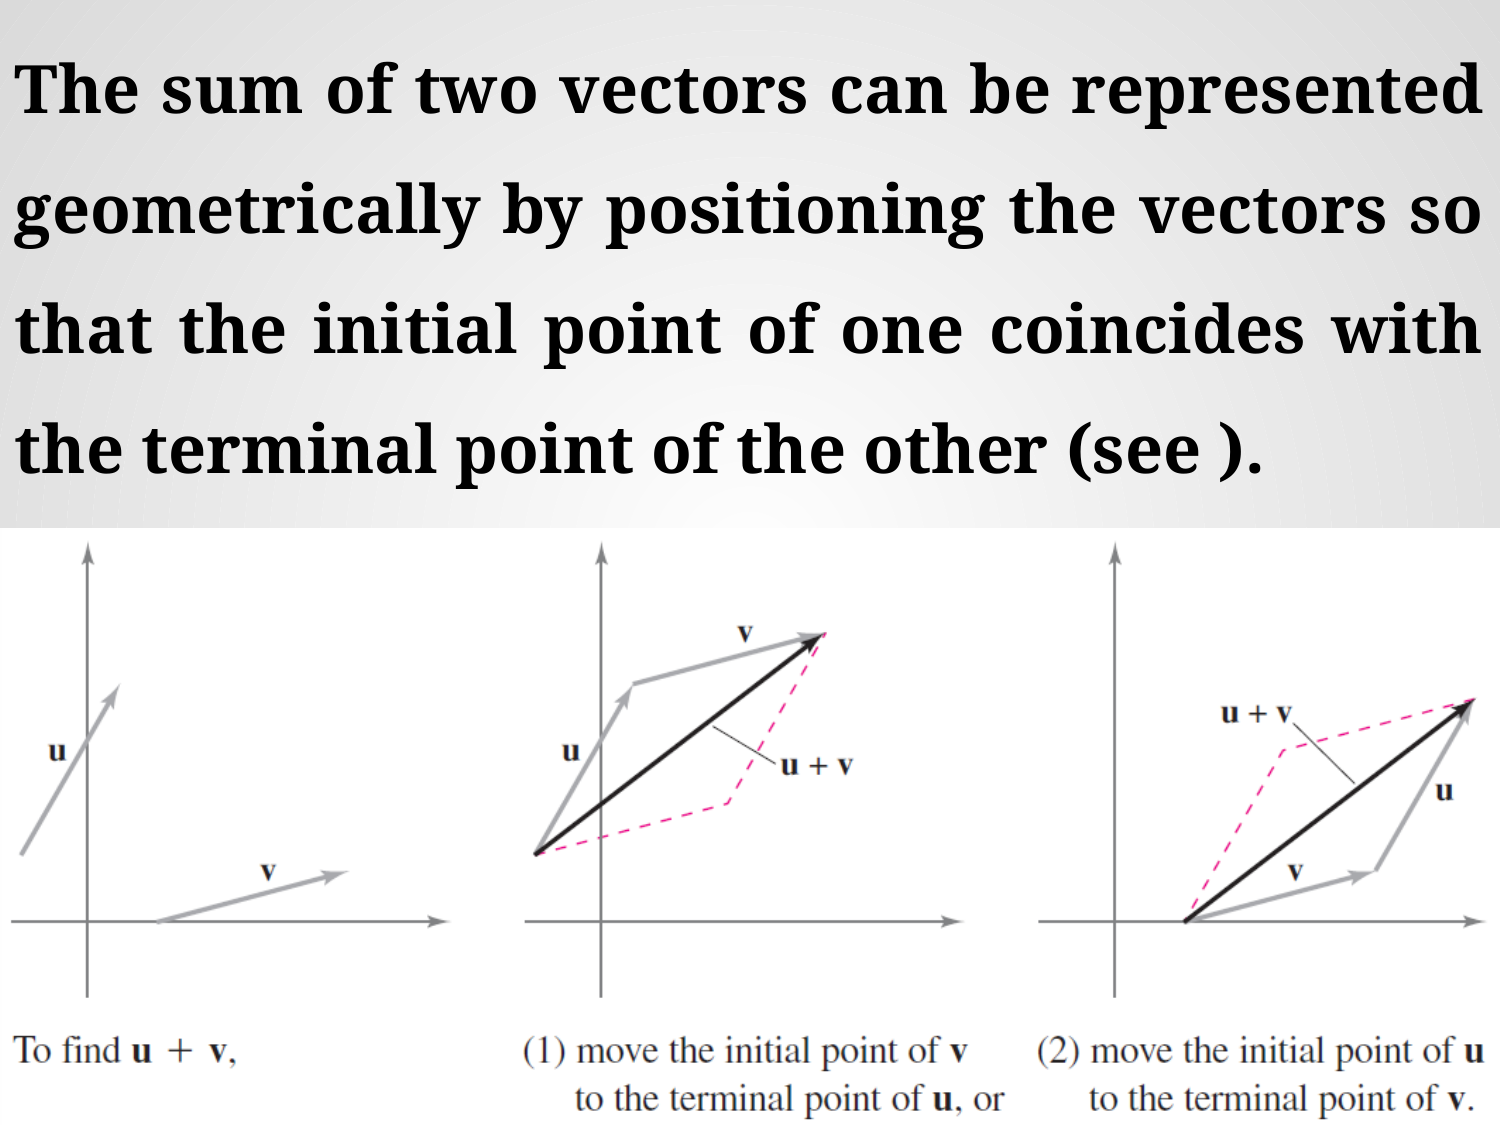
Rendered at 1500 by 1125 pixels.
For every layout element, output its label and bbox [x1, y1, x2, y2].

picture [0, 527, 1500, 1125]
